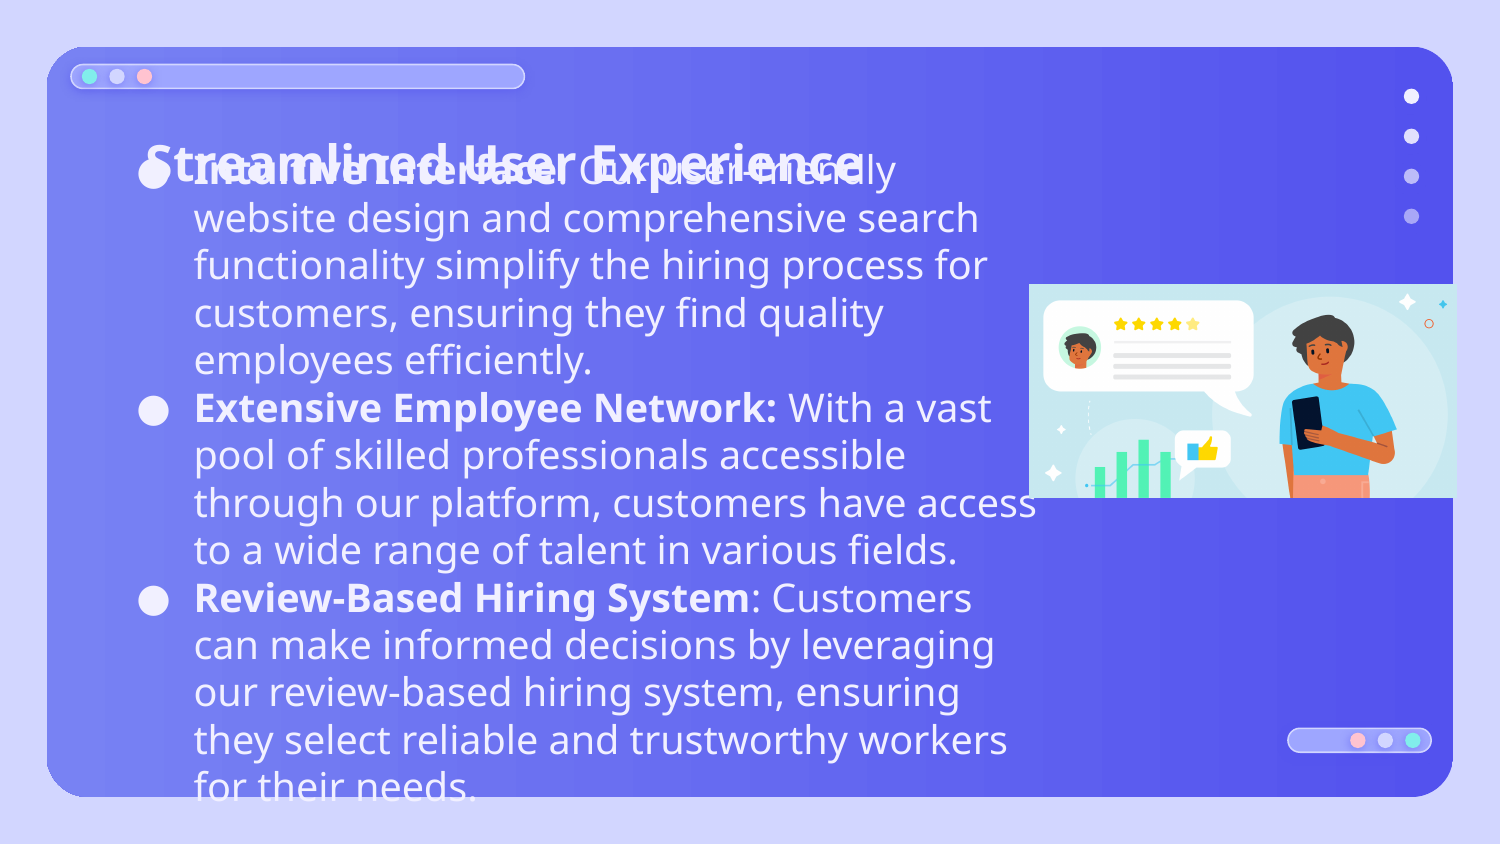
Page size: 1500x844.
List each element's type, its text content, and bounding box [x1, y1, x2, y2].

subtitle Intuitive Interface: Our user-friendly website design and comprehensive search functionality simplify the hiring process for customers, ensuring they find quality employees efficiently. Extensive Employee Network: With a vast pool of skilled professionals accessible through our platform, customers have access to a wide range of talent in various fields. Review-Based Hiring System: Customers can make informed decisions by leveraging our review-based hiring system, ensuring they select reliable and trustworthy workers for their needs. [103, 326, 1057, 733]
title Streamlined User Experience [130, 116, 1370, 211]
picture [1029, 284, 1457, 499]
